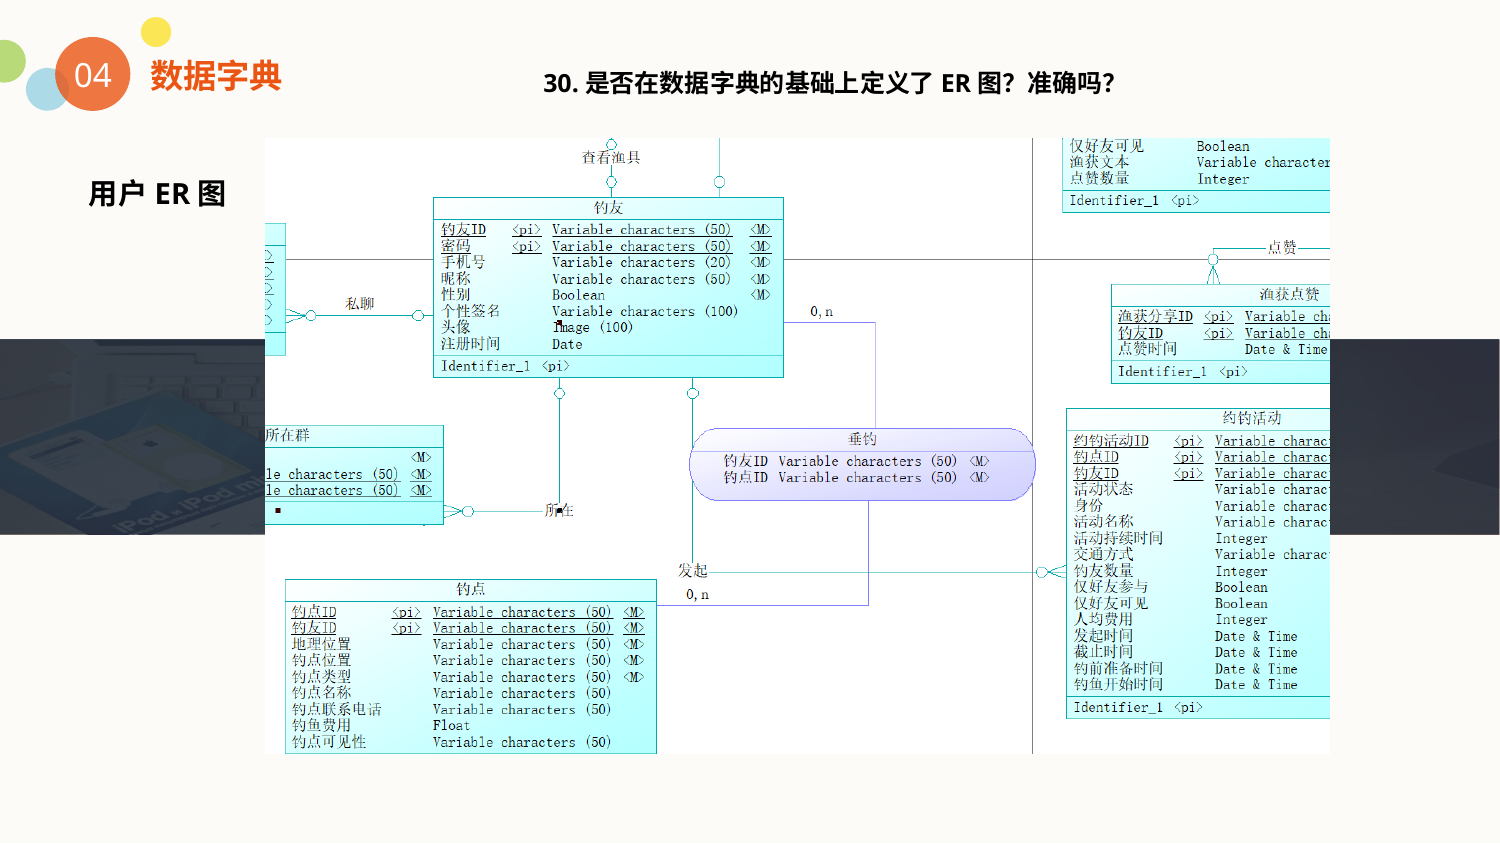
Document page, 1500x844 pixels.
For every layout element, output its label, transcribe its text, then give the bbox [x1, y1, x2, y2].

text_box 30.是否在数据字典的基础上定义了ER图？准确吗？ [484, 59, 1464, 105]
picture [265, 137, 1330, 754]
text_box [140, 17, 172, 48]
text_box [25, 67, 66, 111]
text_box [55, 36, 131, 111]
text_box 04 [65, 53, 121, 94]
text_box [1334, 338, 1500, 536]
text_box 用户ER图 [30, 167, 260, 218]
text_box [0, 39, 26, 83]
text_box 数据字典 [150, 55, 313, 96]
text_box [0, 338, 260, 536]
